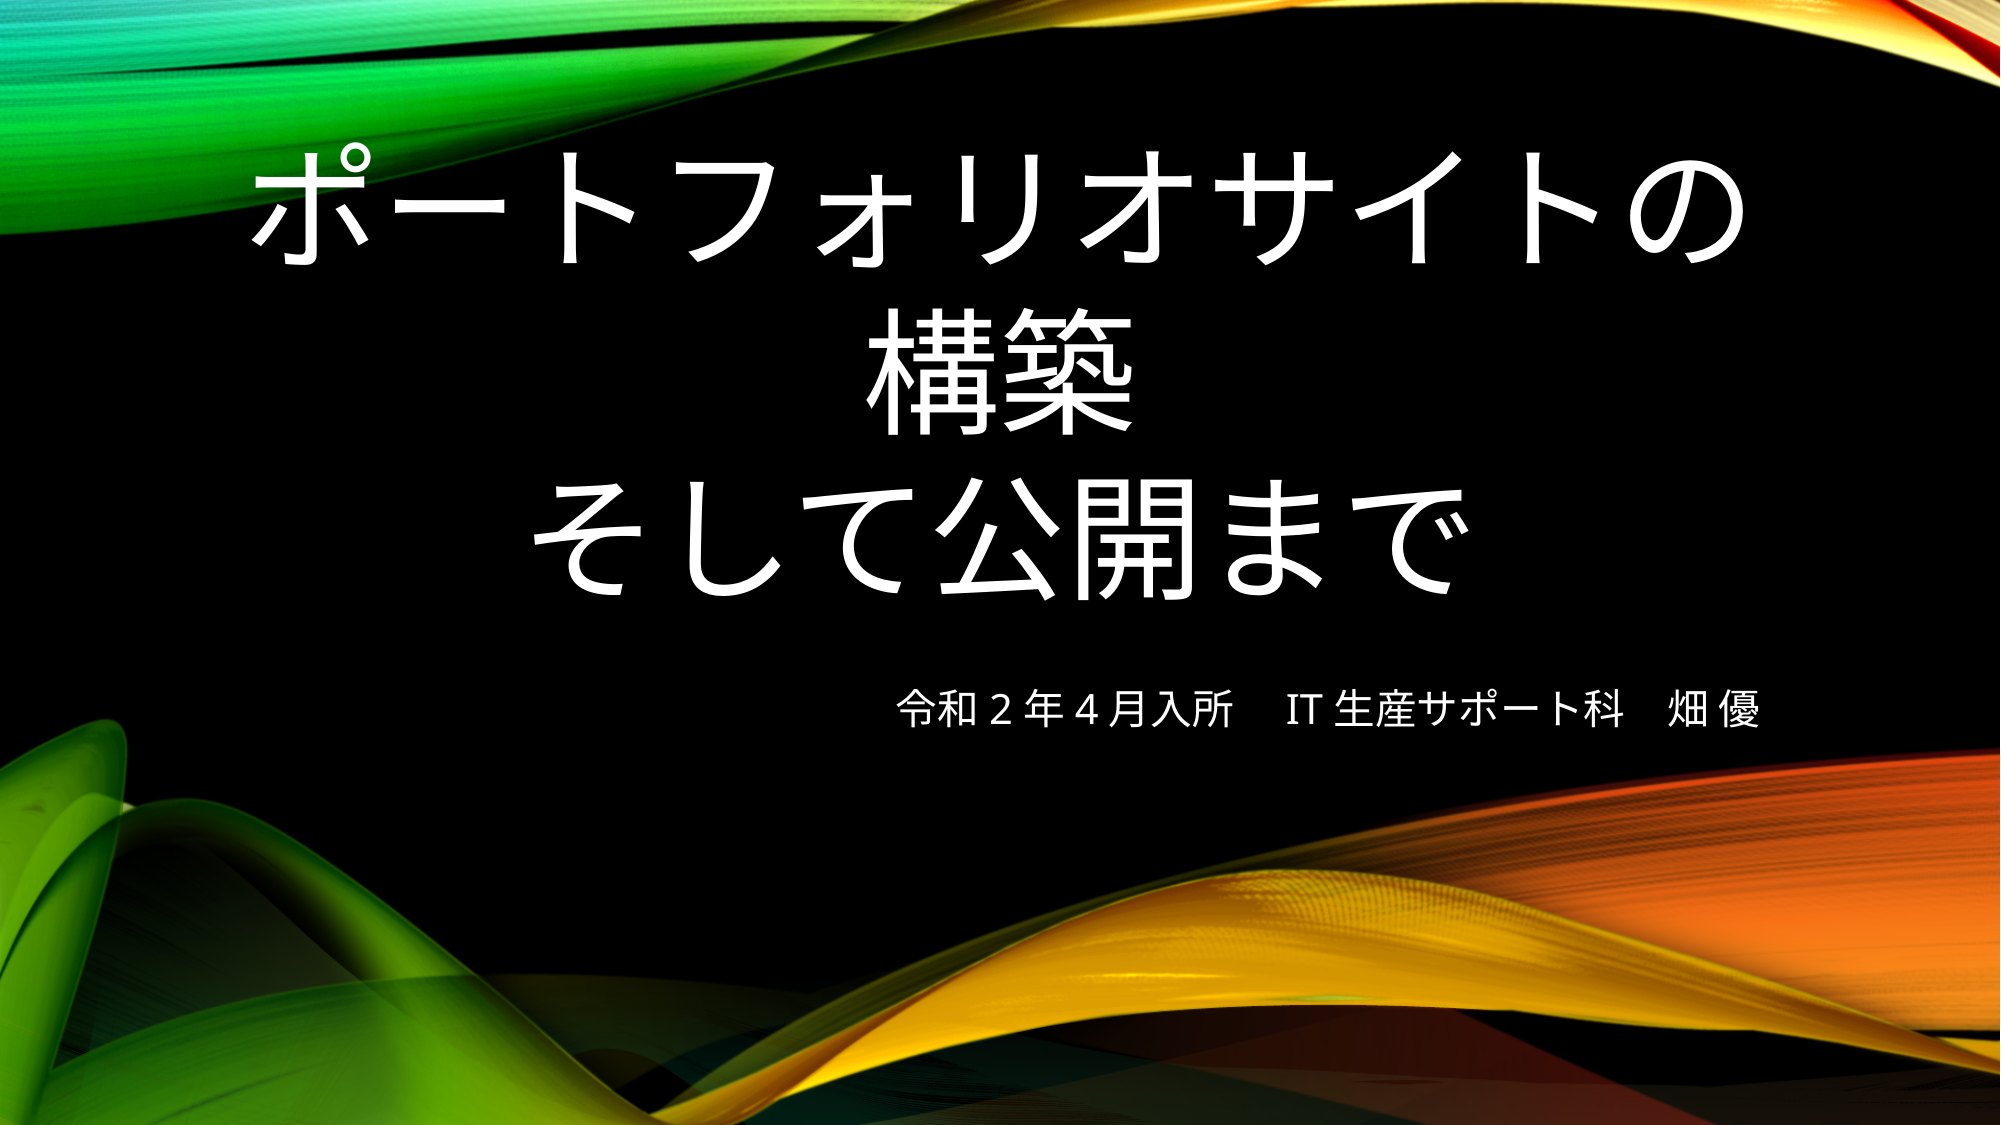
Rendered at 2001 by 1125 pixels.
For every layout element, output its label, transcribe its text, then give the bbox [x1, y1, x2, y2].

title ポートフォリオサイトの構築 そして公開まで [163, 241, 1837, 625]
picture [0, 0, 2000, 237]
subtitle 令和2年4月入所 IT生産サポート科 畑 優 [225, 680, 1775, 803]
picture [0, 717, 2000, 1125]
